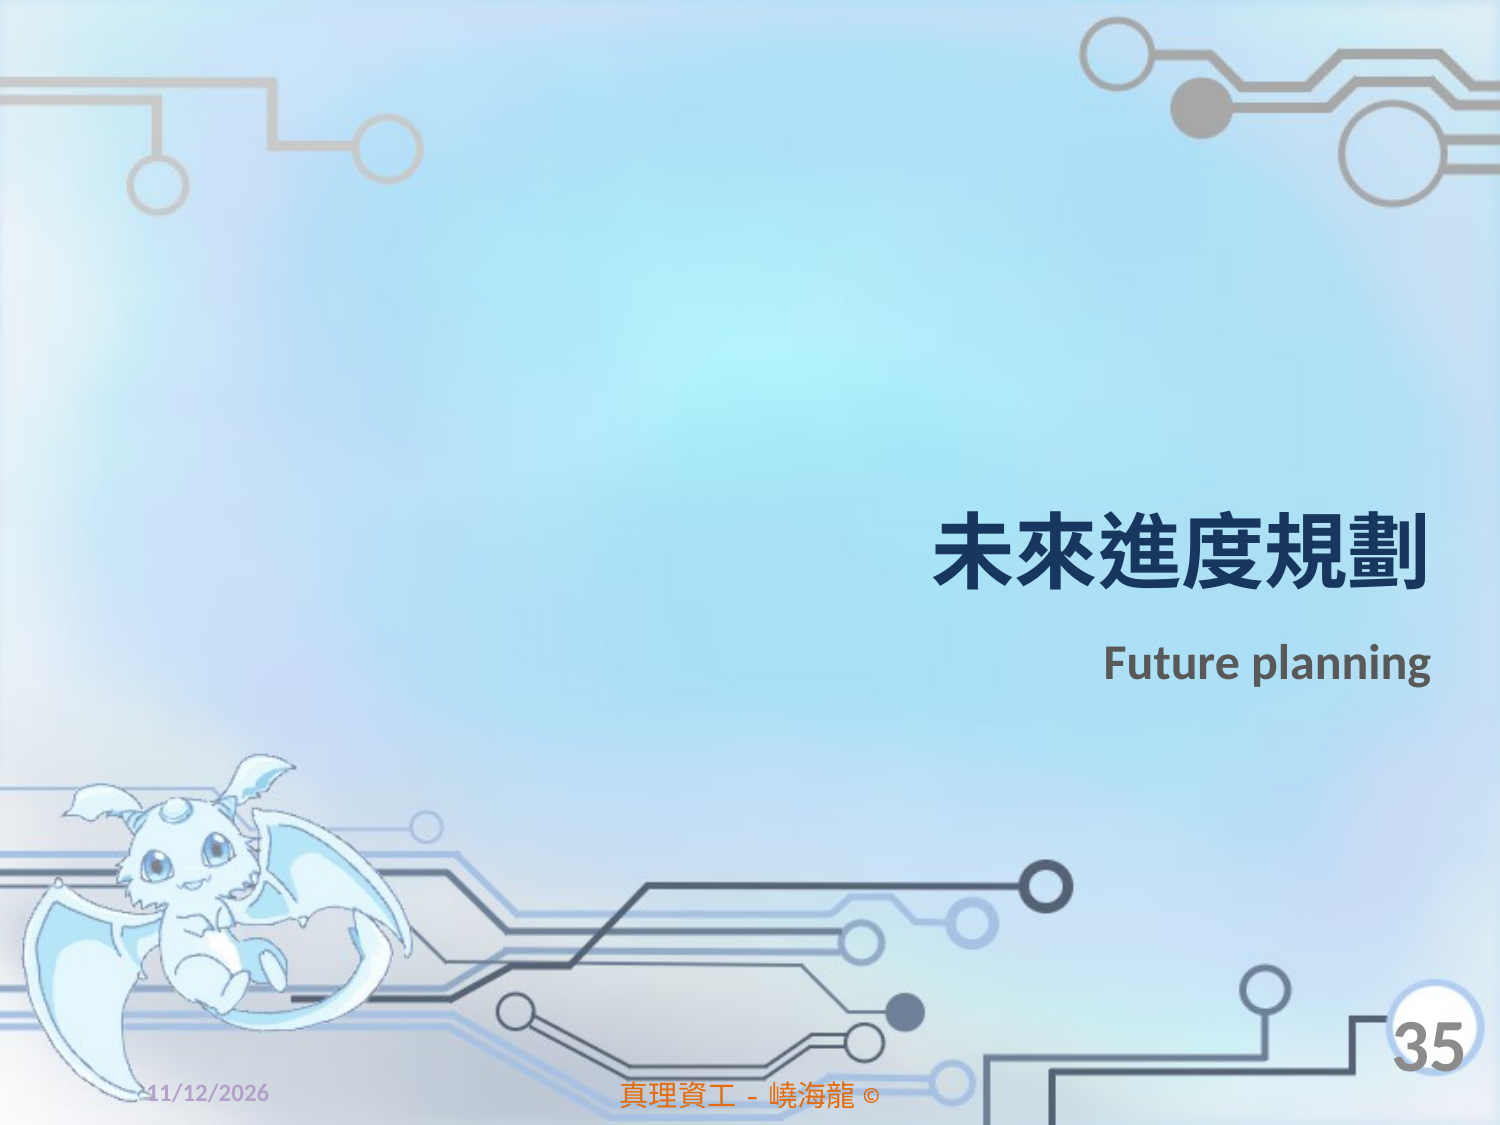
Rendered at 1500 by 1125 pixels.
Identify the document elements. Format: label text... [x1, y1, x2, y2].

title 未來進度規劃 [171, 491, 1447, 621]
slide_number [0, 1061, 285, 1122]
list Future planning [171, 621, 1447, 868]
picture [0, 0, 1500, 1125]
slide_number 35 [1132, 1011, 1483, 1072]
footer 真理資工-嶢海龍© [512, 1065, 988, 1125]
